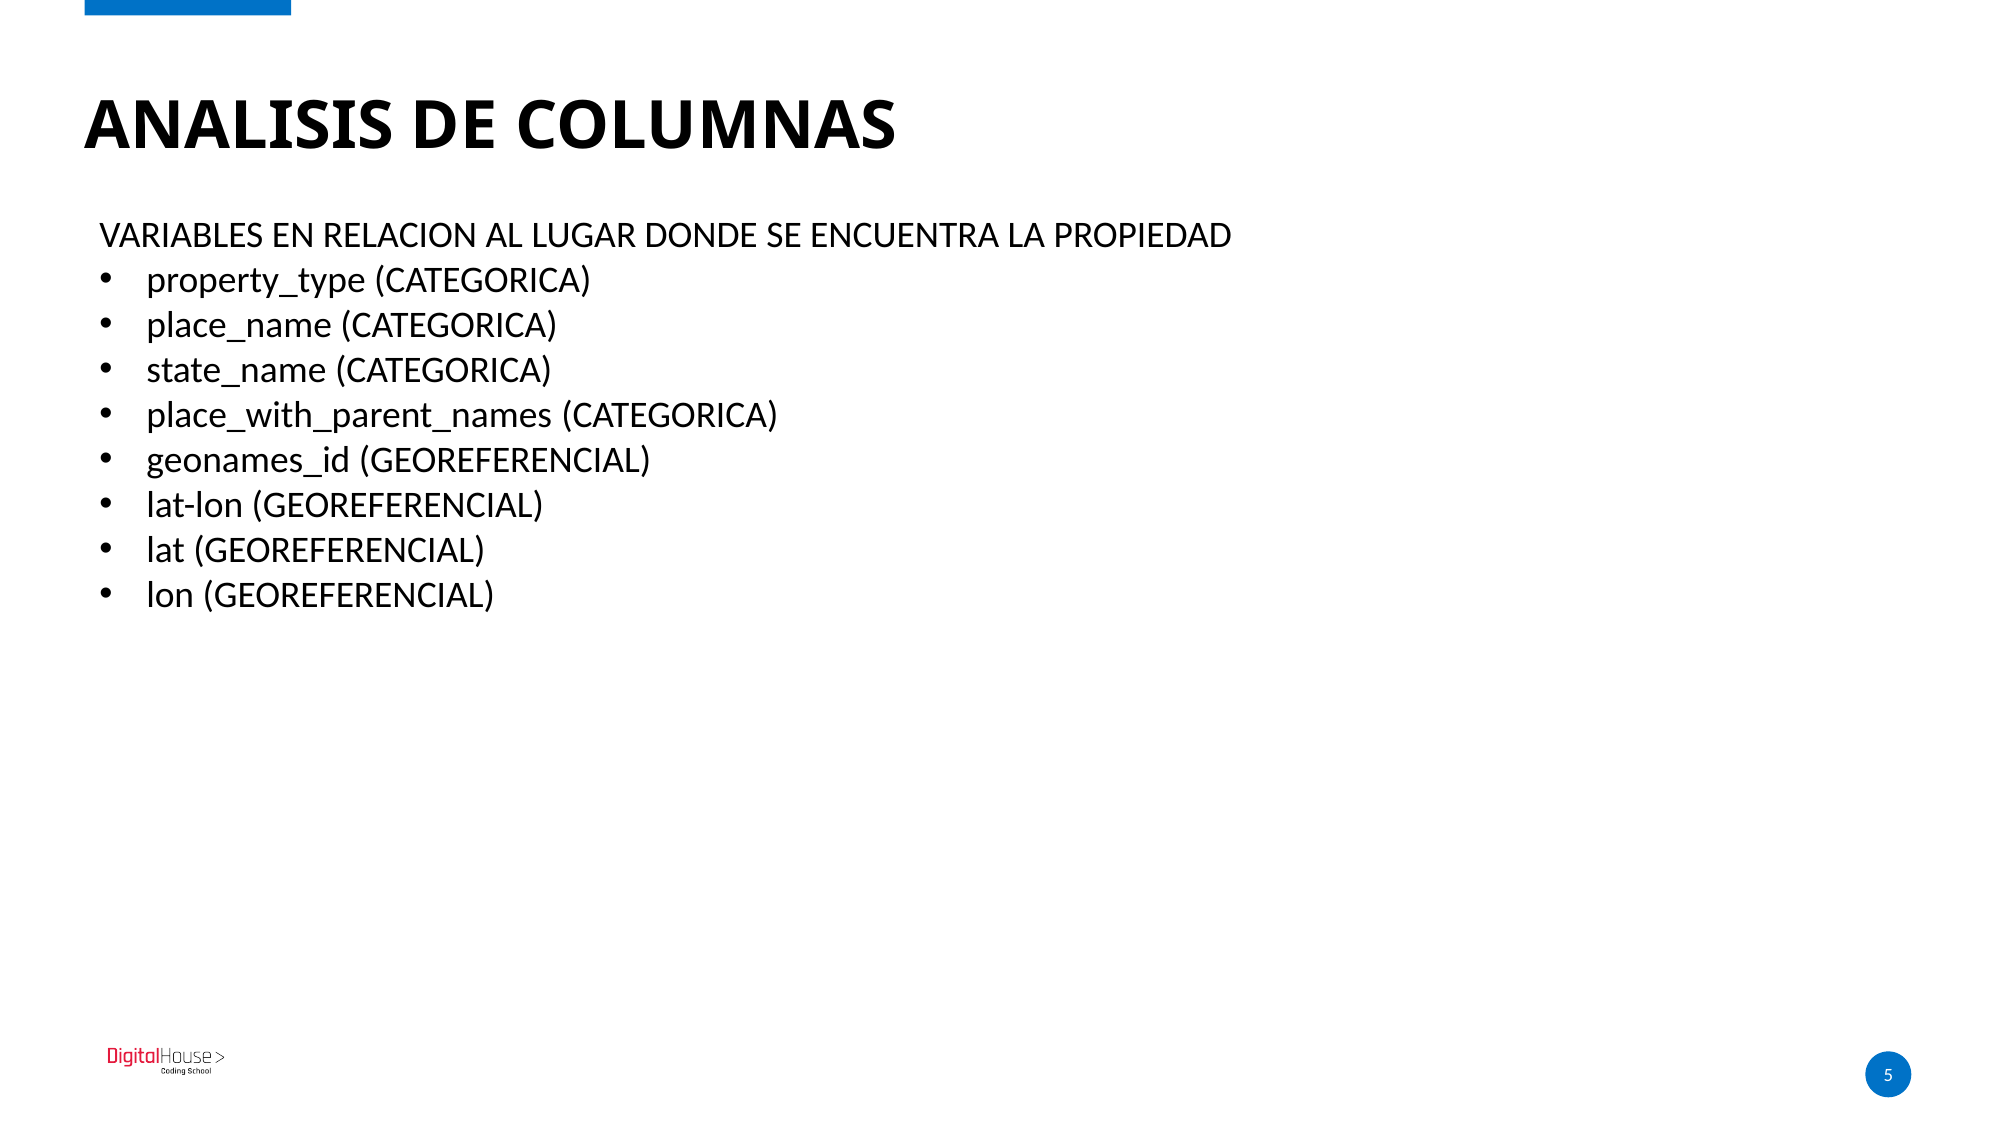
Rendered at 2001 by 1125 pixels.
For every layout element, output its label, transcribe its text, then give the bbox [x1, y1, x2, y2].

picture [102, 1042, 229, 1080]
slide_number 5 [1864, 1059, 1913, 1090]
text_box Analisis de columnas [84, 63, 1018, 190]
text_box VARIABLES EN RELACION AL LUGAR DONDE SE ENCUENTRA LA PROPIEDAD property_type (CATEGORICA) place_name (CATEGORICA) state_name (CATEGORICA) place_with_parent_names (CATEGORICA) geonames_id (GEOREFERENCIAL) lat-lon (GEOREFERENCIAL) lat (GEOREFERENCIAL) lon (GEOREFERENCIAL) [84, 202, 1257, 623]
